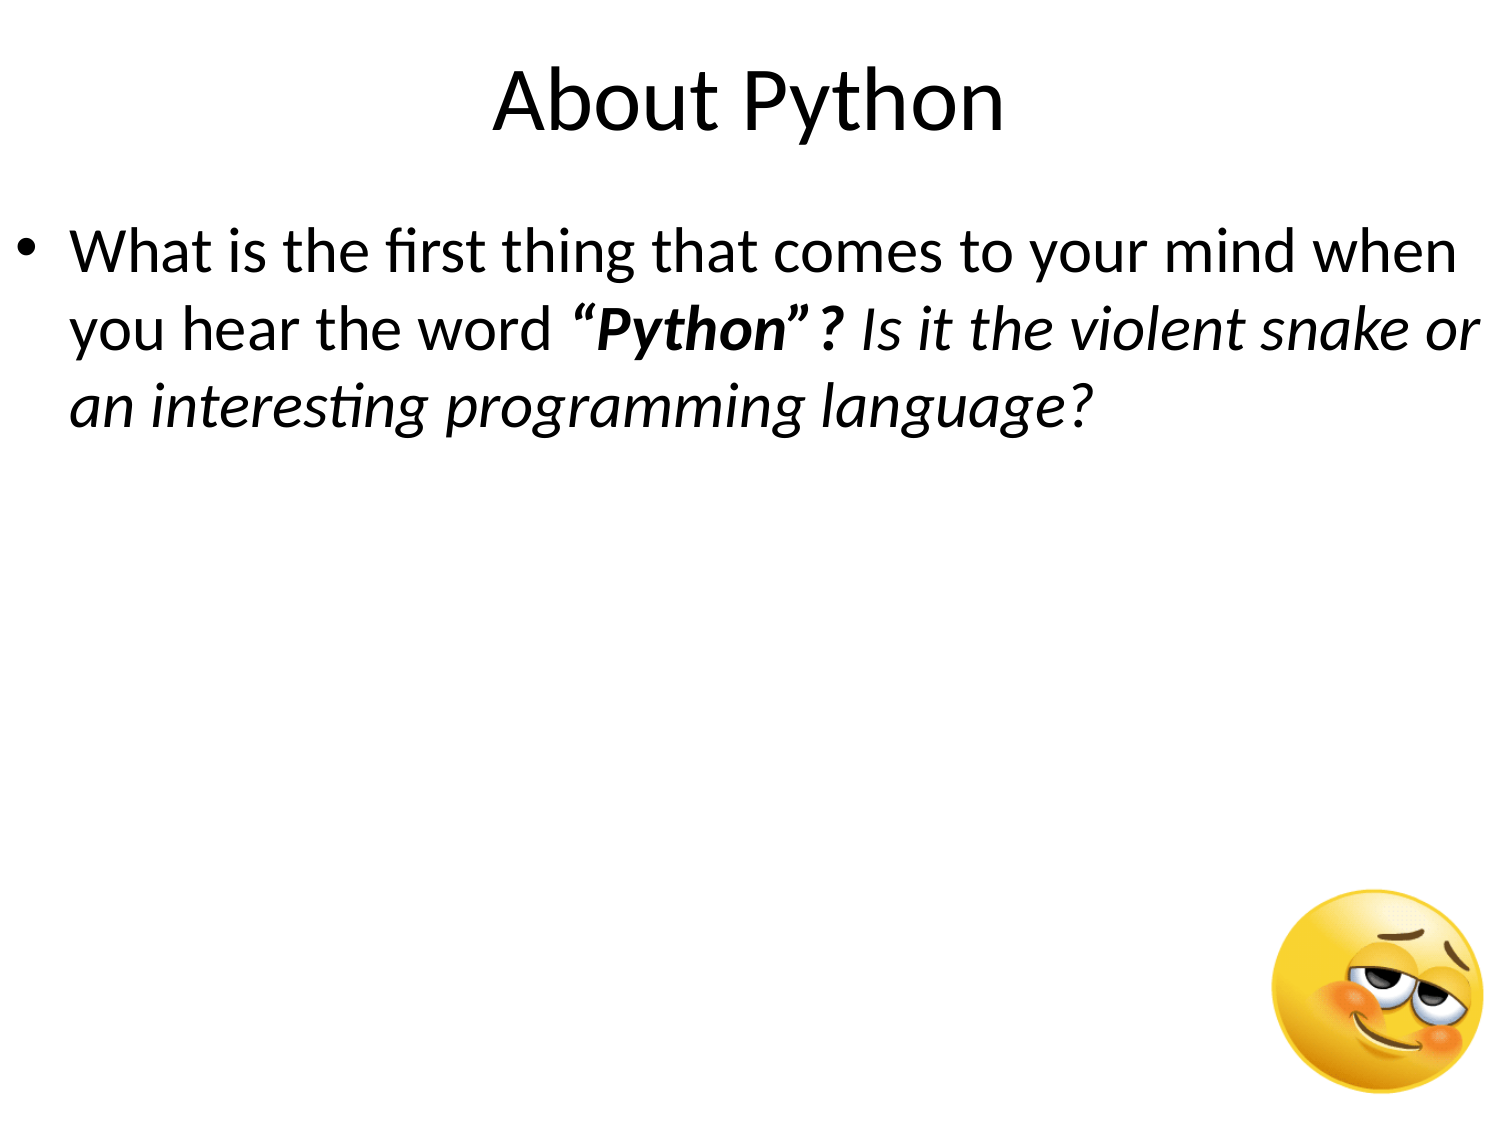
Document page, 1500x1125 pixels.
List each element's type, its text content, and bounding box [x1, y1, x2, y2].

list What is the first thing that comes to your mind when you hear the word “Python”? Is it the violent snake or an interesting programming language? Though both these terms sound similar, they end up having contrasting effects!! While Python(snake) is the dangerous hostile creature, Python(programming language) on the other hand, is the friendlier one. So let us know more about the friendlier one. [0, 200, 1500, 943]
title About Python [75, 0, 1425, 188]
picture [1224, 849, 1500, 1125]
